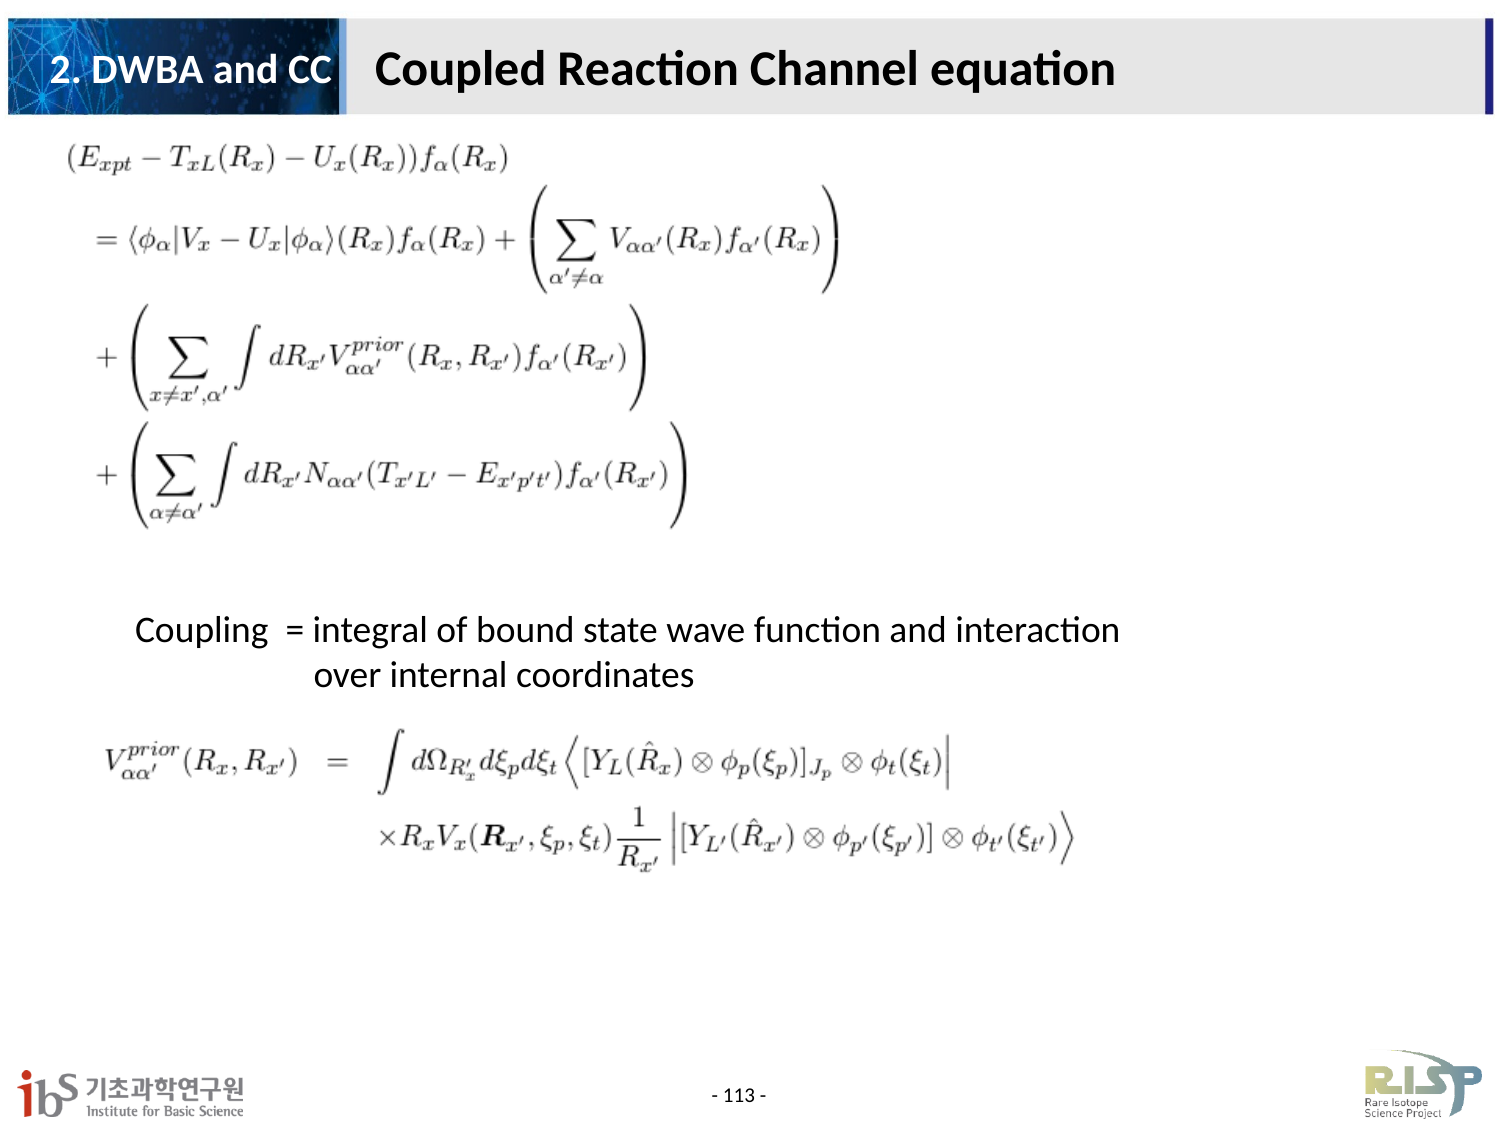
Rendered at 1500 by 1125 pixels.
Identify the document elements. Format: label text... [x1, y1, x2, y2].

picture [17, 1070, 243, 1117]
picture [1364, 1049, 1482, 1119]
picture [76, 707, 1093, 888]
picture [2, 10, 1500, 547]
text_box Coupling = integral of bound state wave function and interaction over internal coordinates [120, 597, 1137, 703]
